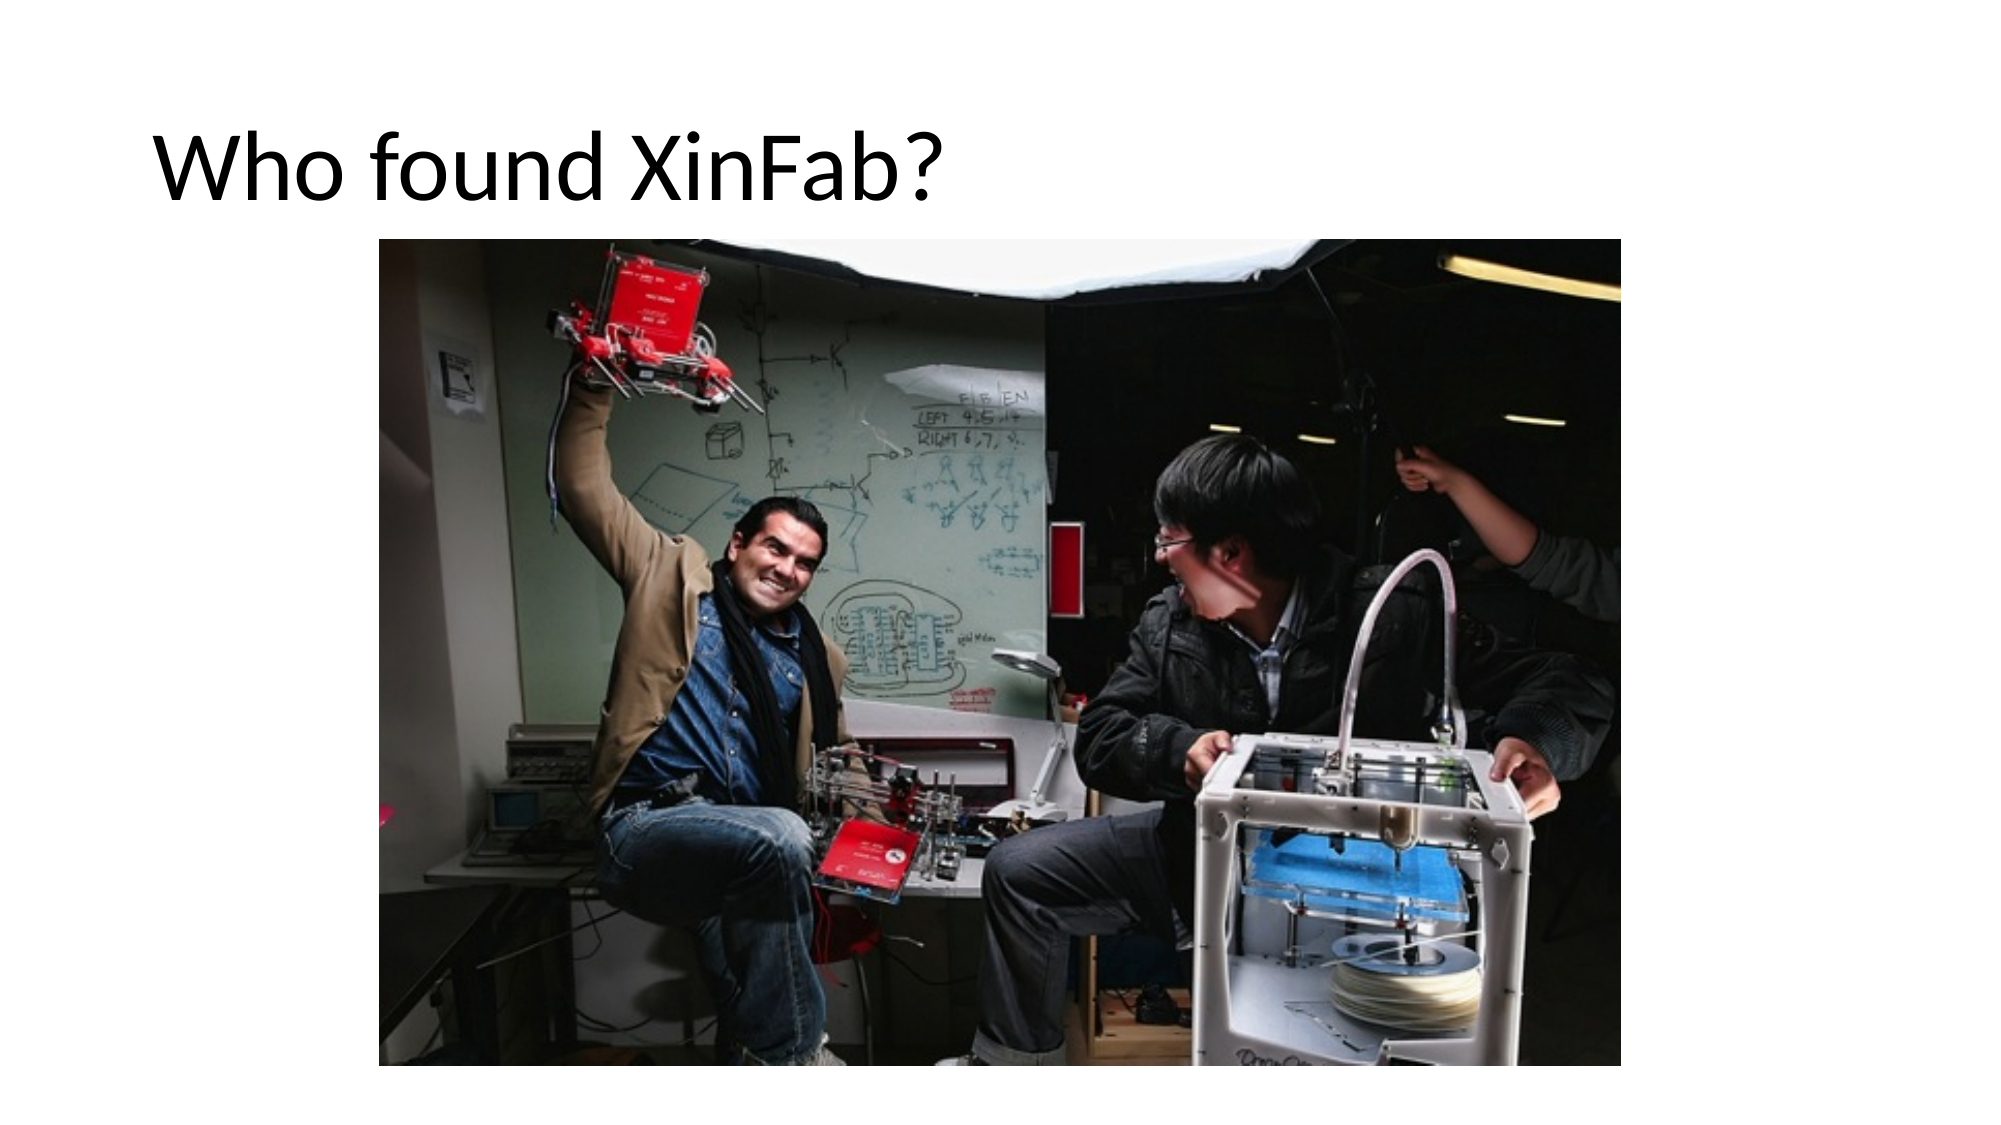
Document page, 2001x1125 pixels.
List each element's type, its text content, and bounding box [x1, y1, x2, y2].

title Who found XinFab? [137, 59, 1863, 278]
picture [379, 239, 1621, 1066]
